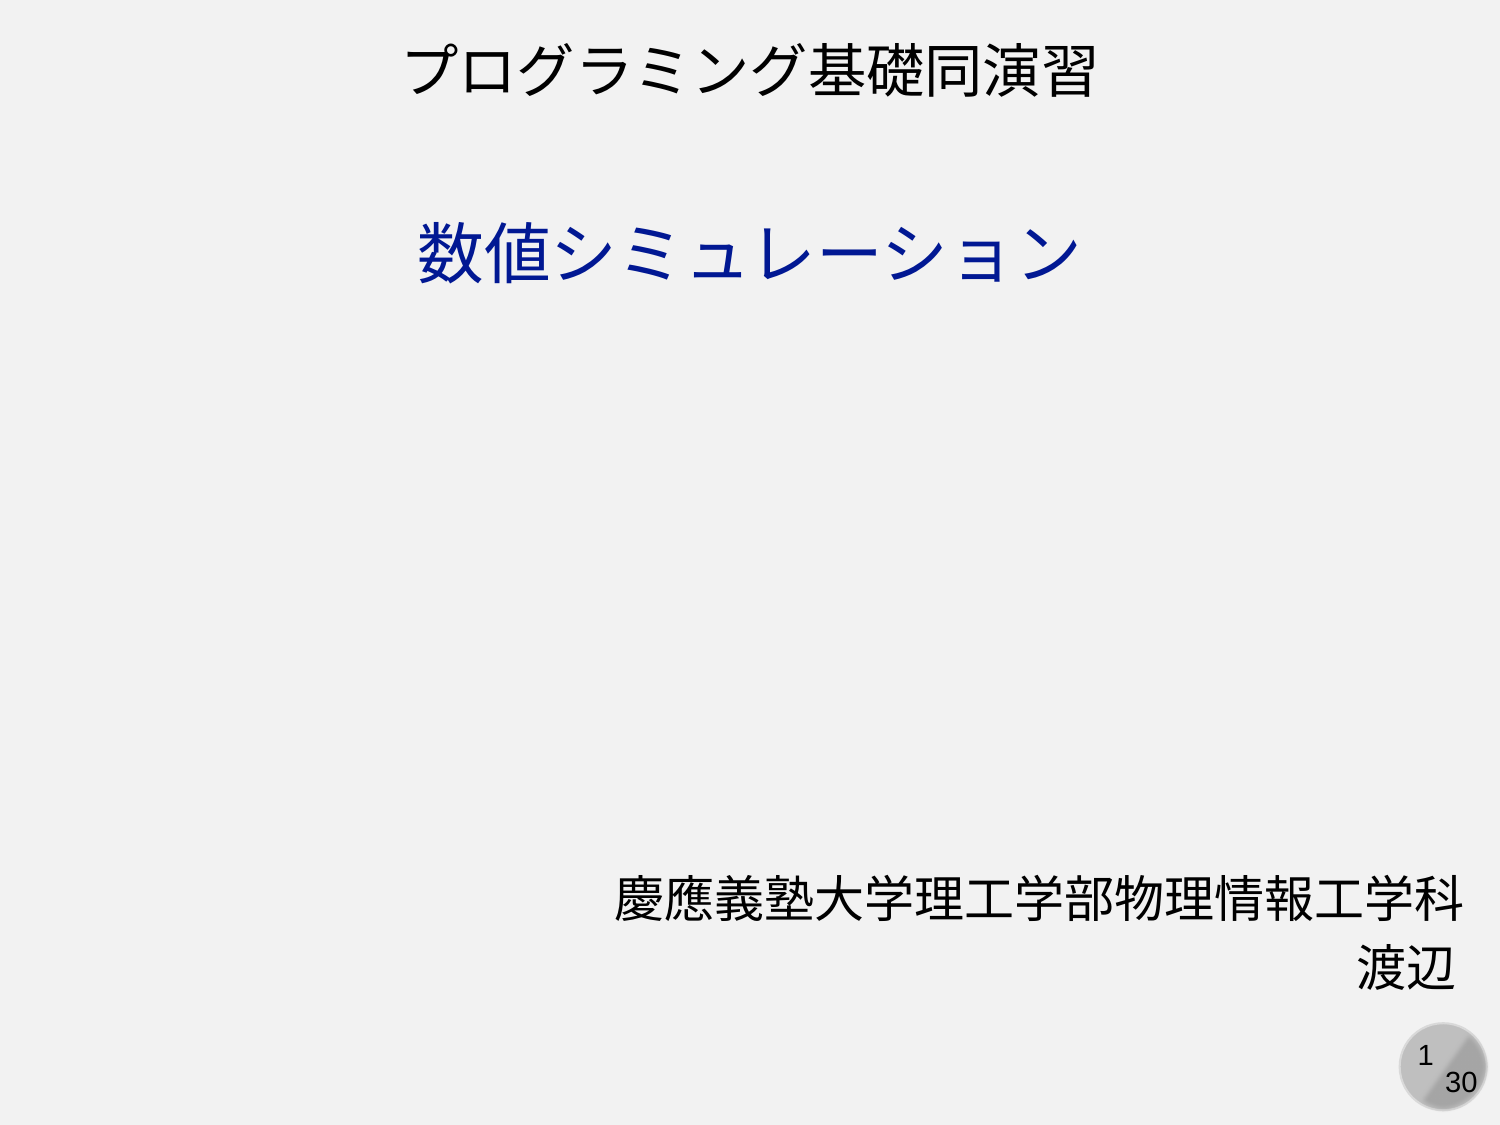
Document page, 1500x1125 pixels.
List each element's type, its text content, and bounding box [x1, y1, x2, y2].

text_box プログラミング基礎同演習 [0, 26, 1500, 112]
text_box 渡辺 [1341, 928, 1472, 1004]
text_box 慶應義塾大学理工学部物理情報工学科 [599, 859, 1480, 935]
text_box 数値シミュレーション [0, 204, 1500, 300]
